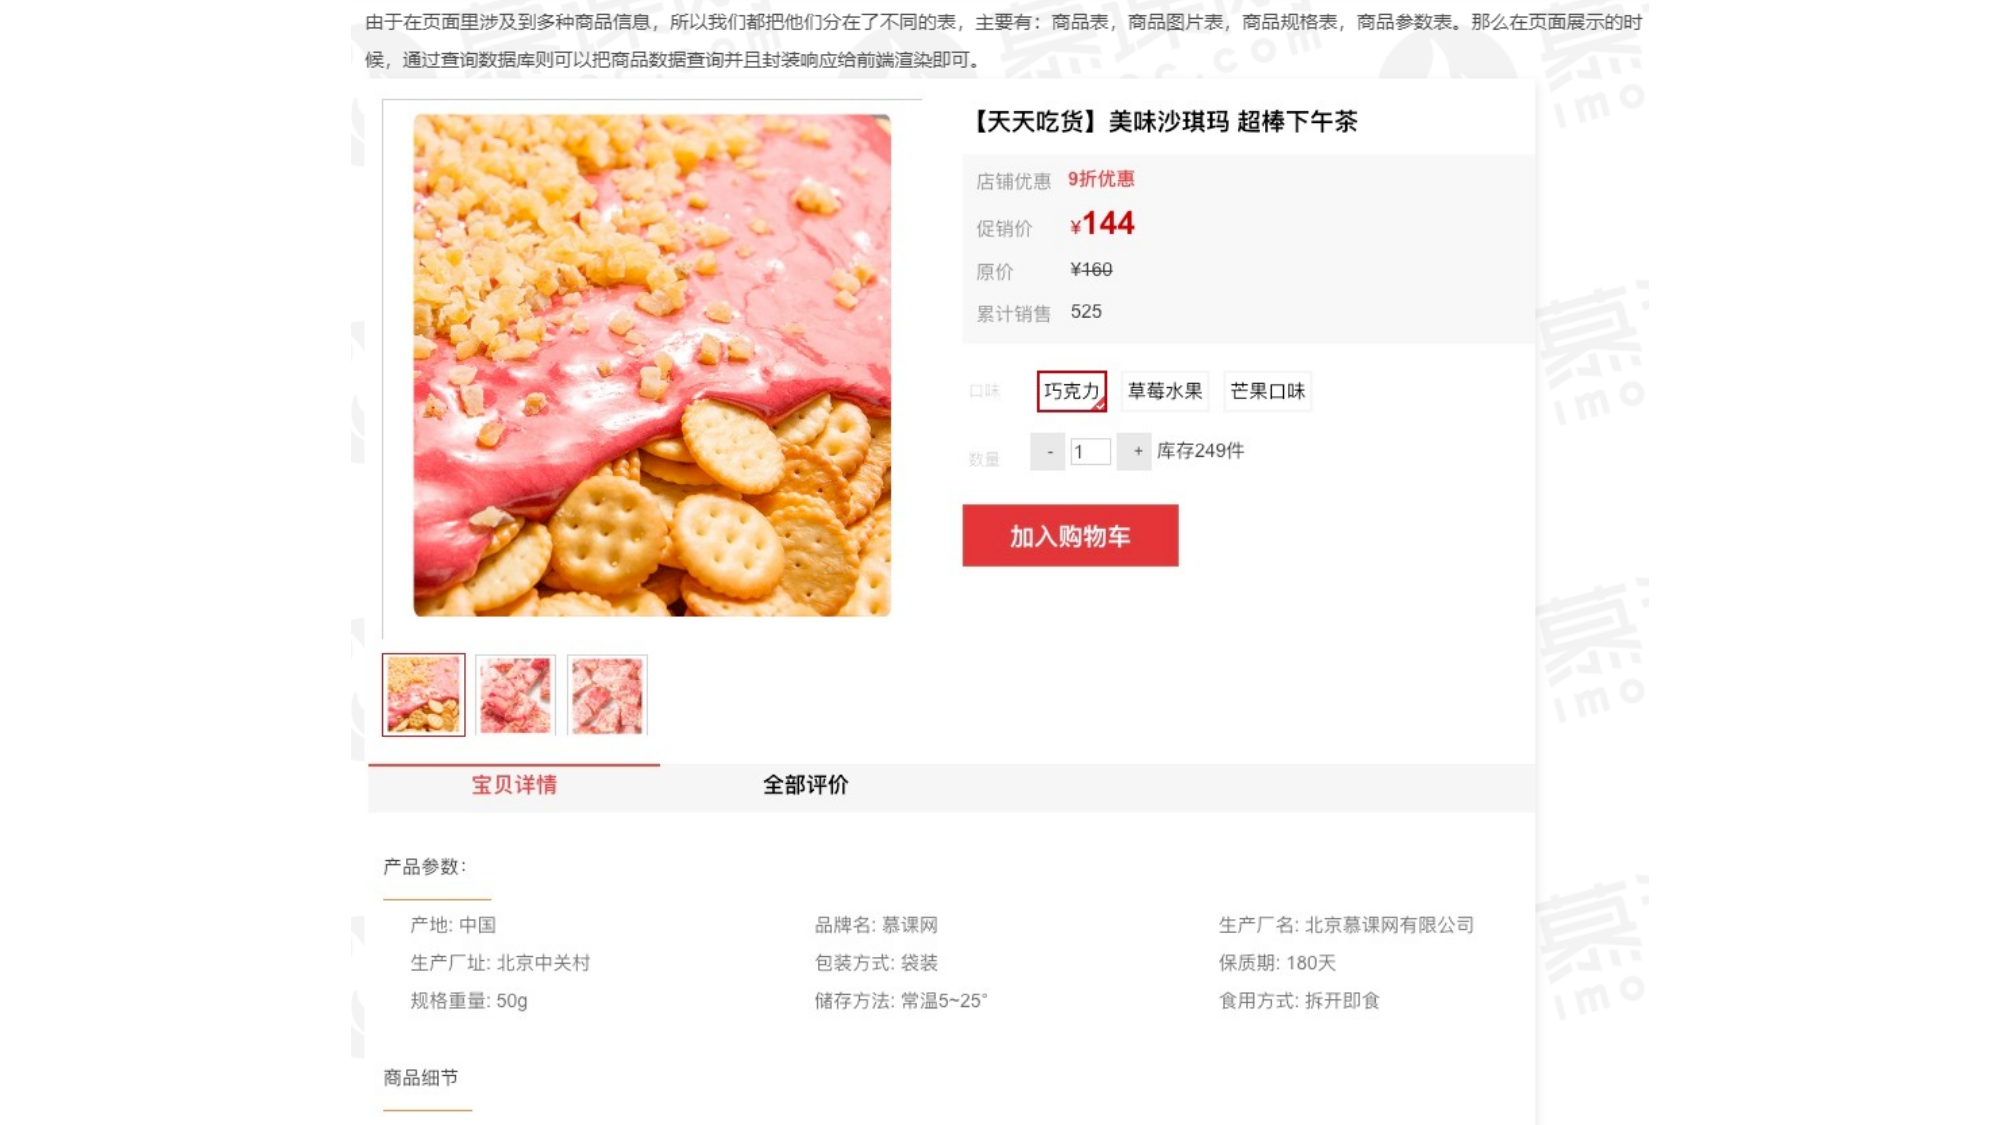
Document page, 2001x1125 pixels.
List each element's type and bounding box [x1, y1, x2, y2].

picture [351, 0, 1649, 1125]
